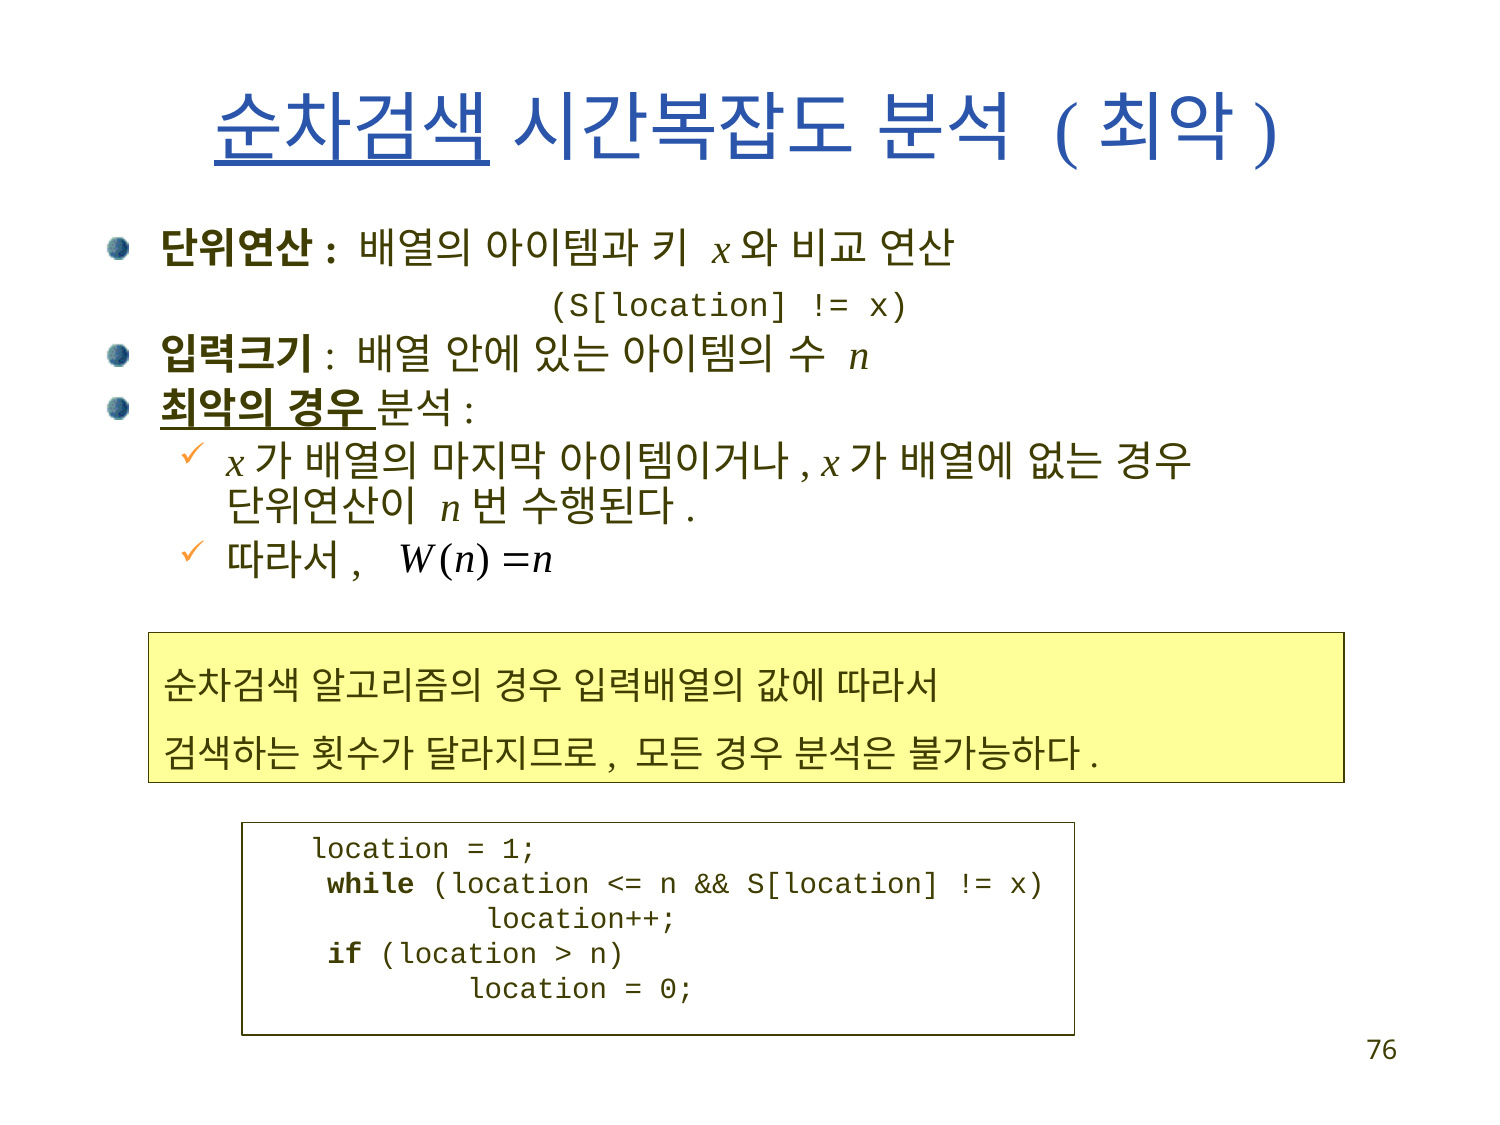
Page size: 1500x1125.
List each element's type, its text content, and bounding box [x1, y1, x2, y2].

picture [104, 341, 129, 367]
text_box 순차검색 알고리즘의 경우 입력배열의 값에 따라서 검색하는 횟수가 달라지므로, 모든 경우 분석은 불가능하다. [148, 632, 1344, 783]
list 단위연산: 배열의 아이템과 키 x와 비교 연산 (S[location] != x) 입력크기: 배열 안에 있는 아이템의 수 n 최악의 경우 분석: x가 배열의 마지막 아이템이거나, x가 배열에 없는 경우 단위연산이 n번 수행된다. 따라서, [88, 219, 1365, 610]
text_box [241, 822, 1075, 1036]
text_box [395, 534, 560, 591]
title 순차검색 시간복잡도 분석 (최악) [108, 30, 1384, 219]
picture [104, 234, 129, 260]
picture [104, 394, 129, 420]
slide_number 76 [1099, 1024, 1413, 1101]
